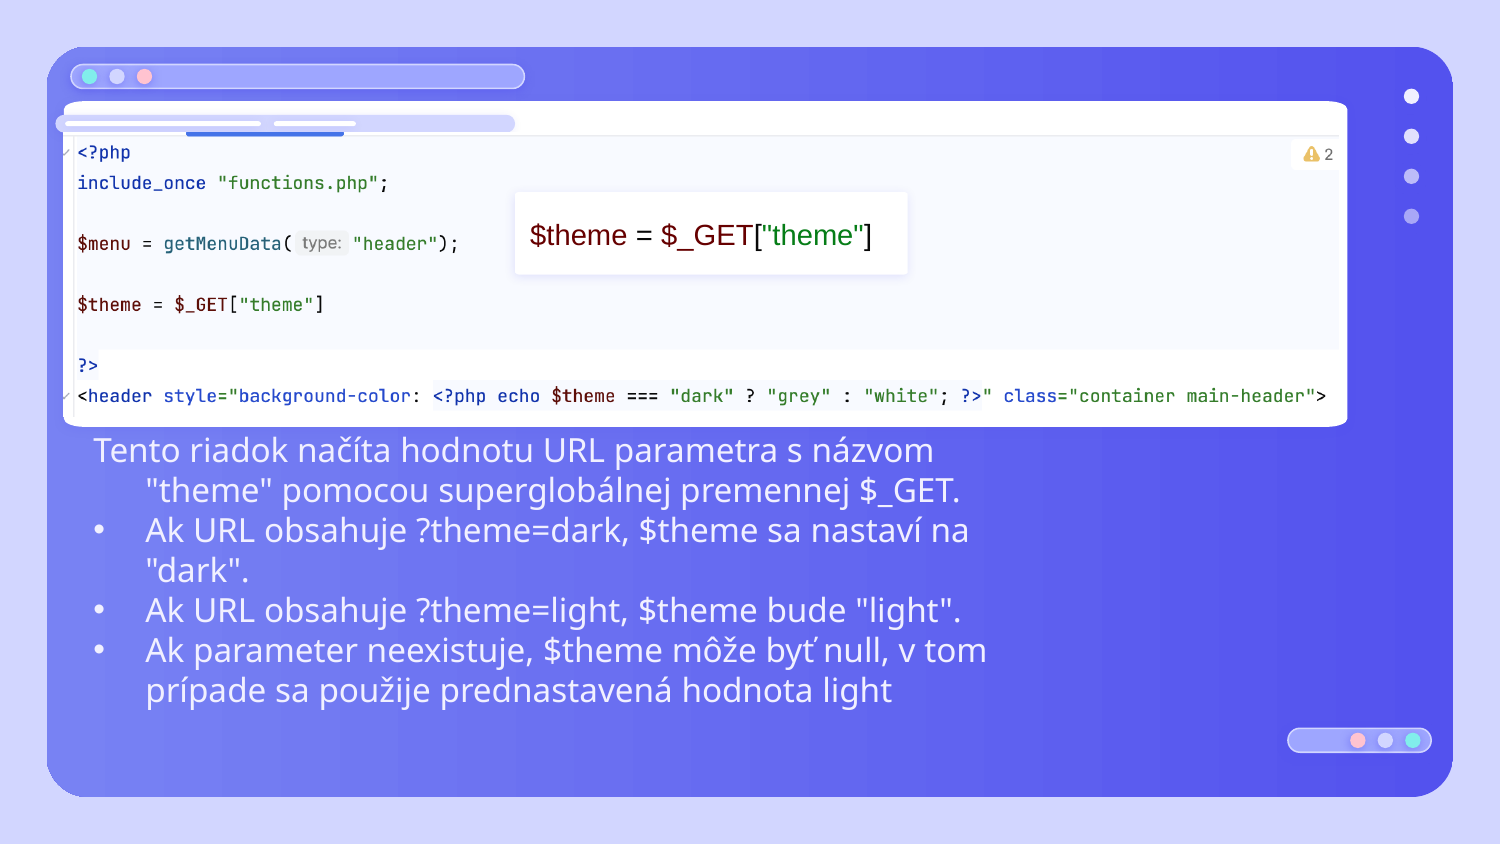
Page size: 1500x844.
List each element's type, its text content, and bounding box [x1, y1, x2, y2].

text_box [63, 101, 1348, 427]
picture [63, 132, 1340, 418]
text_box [42, 302, 95, 483]
text_box Tento riadok načíta hodnotu URL parametra s názvom "theme" pomocou superglobálnej premennej $_GET. Ak URL obsahuje ?theme=dark, $theme sa nastaví na "dark". Ak URL obsahuje ?theme=light, $theme bude "light". Ak parameter neexistuje, $theme môže byť null, v tom prípade sa použije prednastavená hodnota light [55, 426, 1036, 712]
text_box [55, 114, 516, 133]
